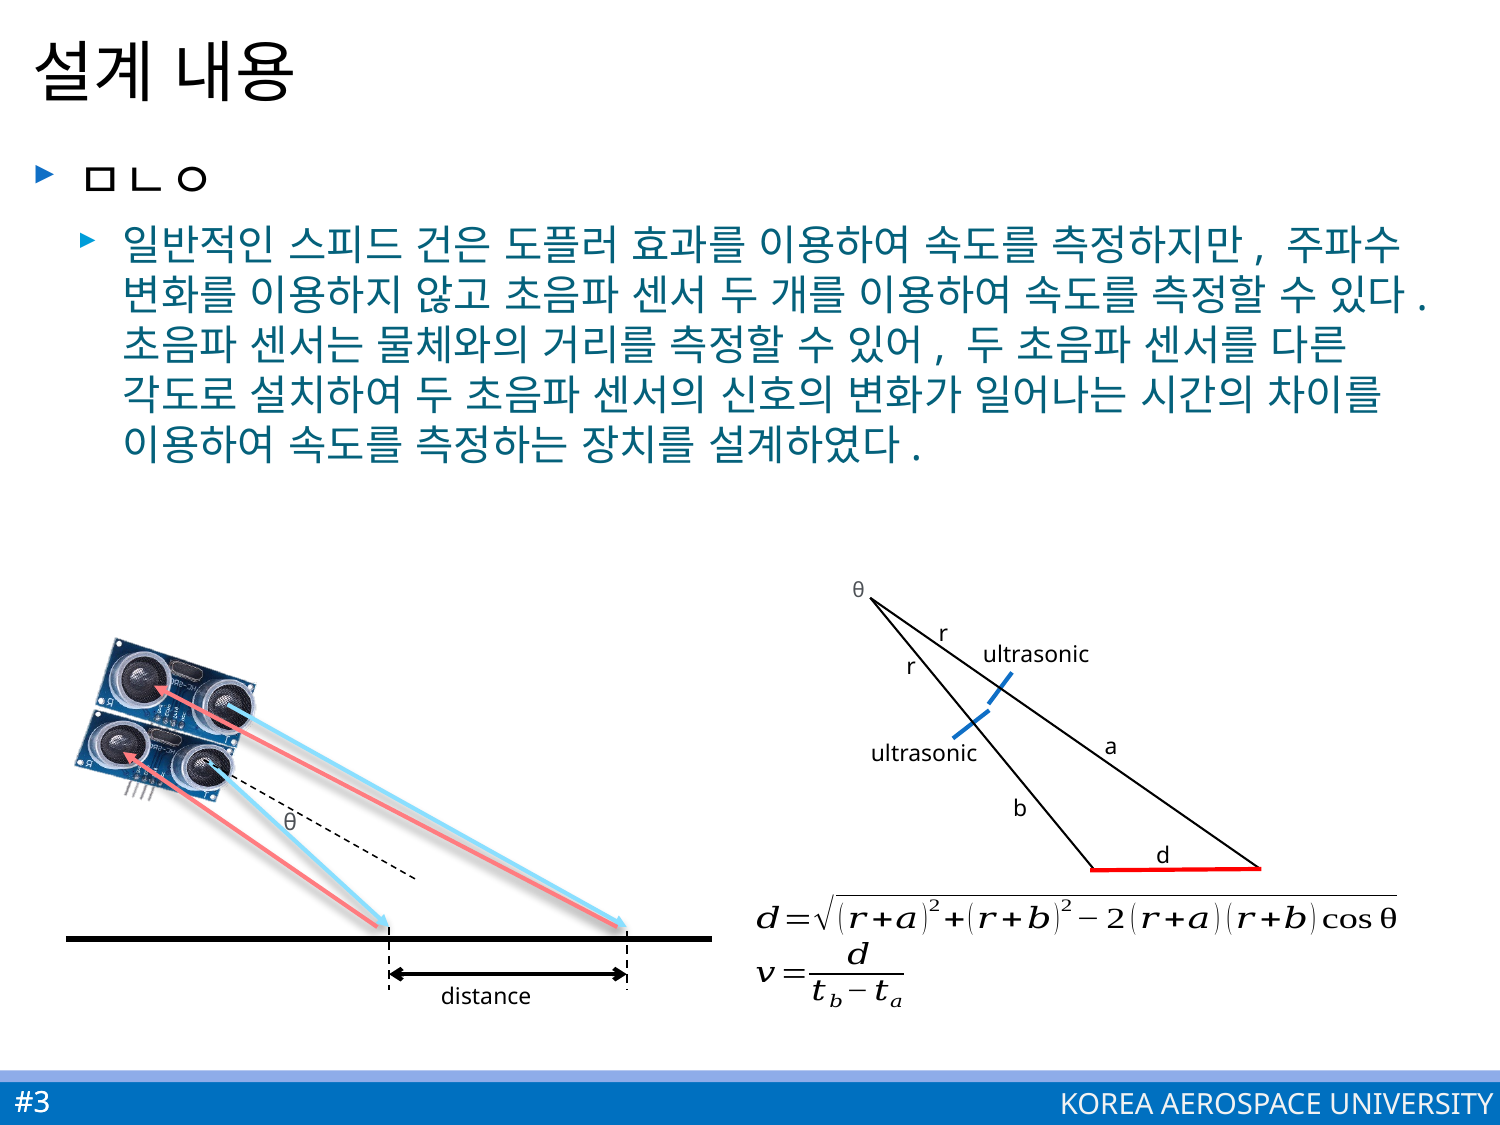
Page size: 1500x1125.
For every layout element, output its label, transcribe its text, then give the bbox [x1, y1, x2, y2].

title 설계 내용 [17, 13, 1483, 126]
text_box #3 [0, 1081, 325, 1125]
list ㅁㄴㅇ 일반적인 스피드 건은 도플러 효과를 이용하여 속도를 측정하지만, 주파수 변화를 이용하지 않고 초음파 센서 두 개를 이용하여 속도를 측정할 수 있다. 초음파 센서는 물체와의 거리를 측정할 수 있어, 두 초음파 센서를 다른 각도로 설치하여 두 초음파 센서의 신호의 변화가 일어나는 시간의 차이를 이용하여 속도를 측정하는 장치를 설계하였다. [17, 141, 1483, 1063]
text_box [819, 568, 1262, 877]
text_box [65, 632, 713, 1009]
